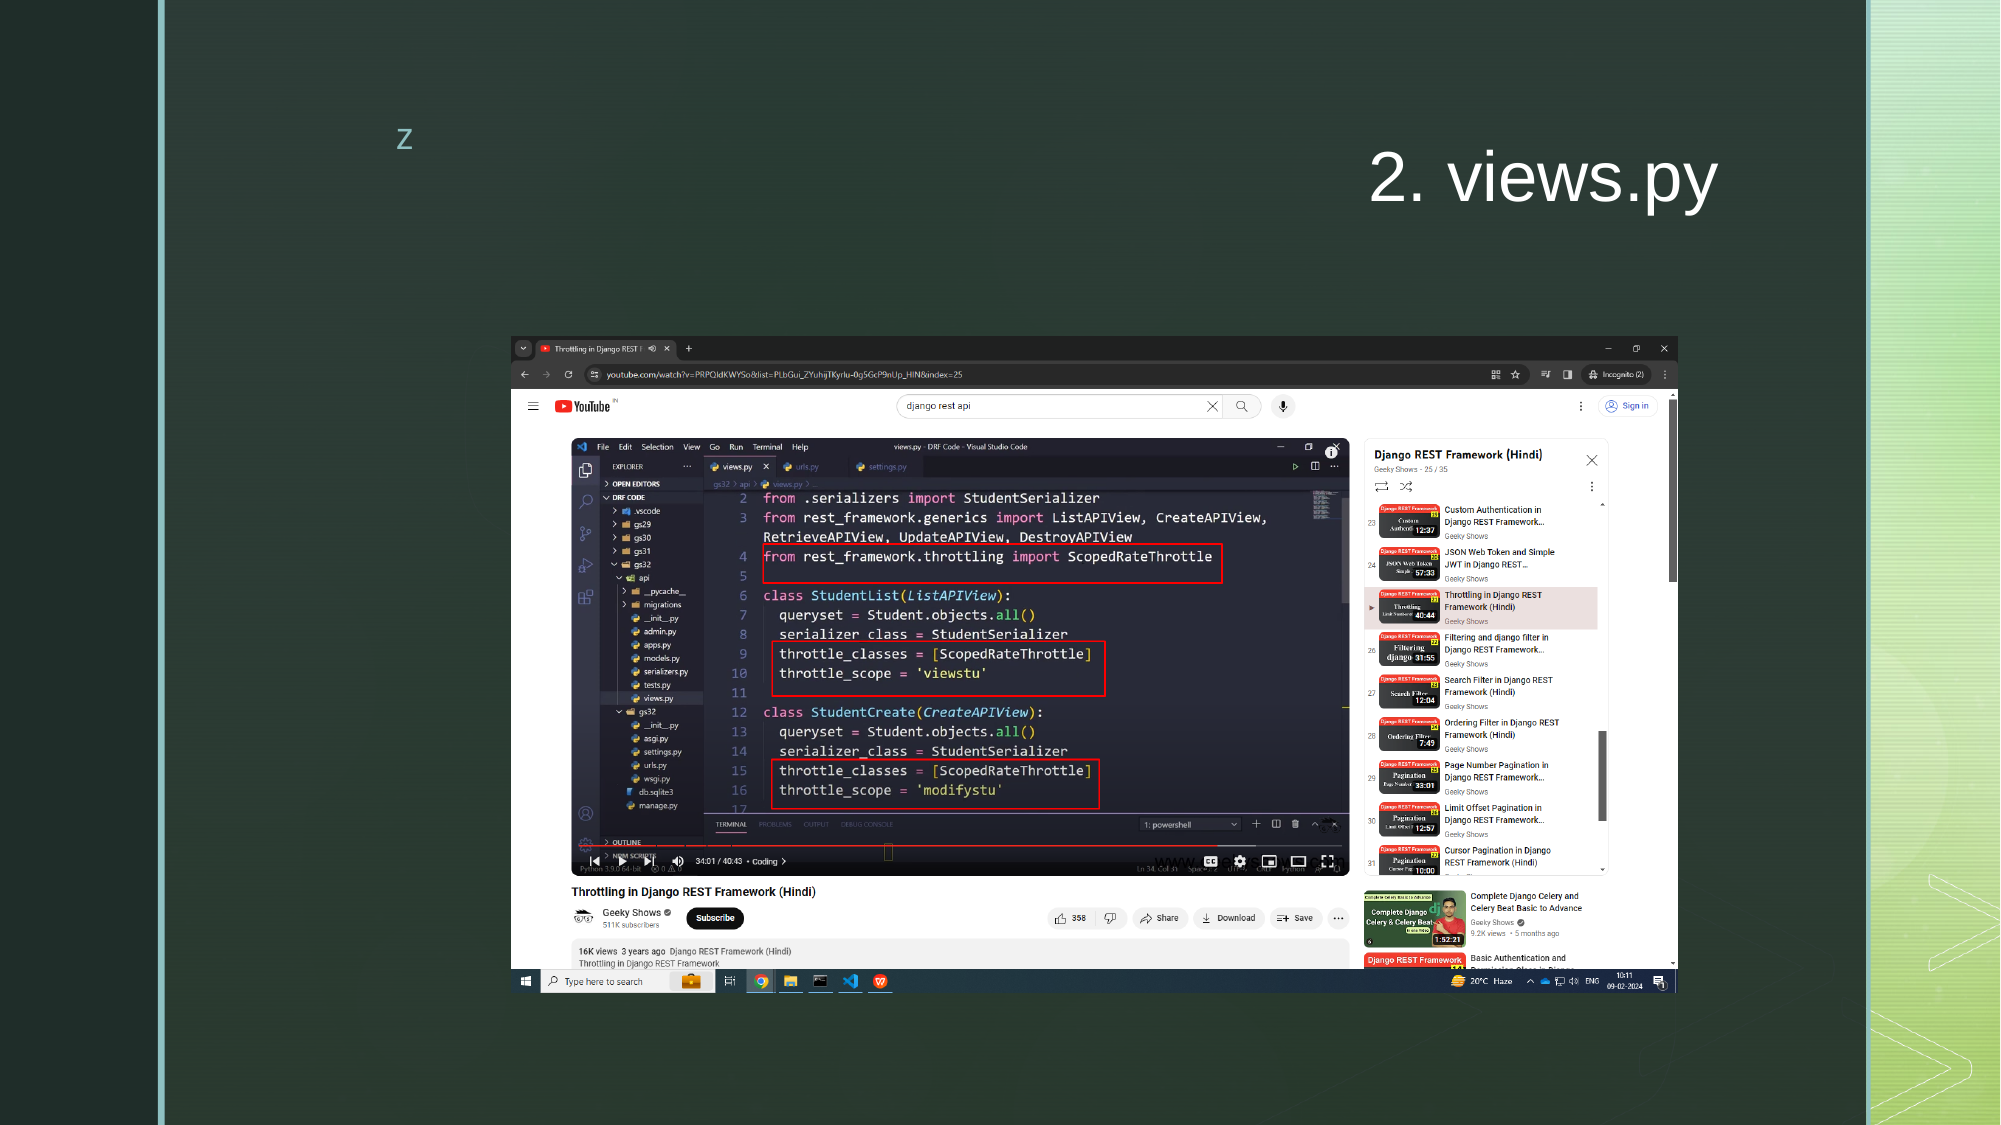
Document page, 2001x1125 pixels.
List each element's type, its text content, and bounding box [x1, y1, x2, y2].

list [511, 336, 1678, 993]
picture [1871, 0, 2001, 1125]
title 2. views.py [428, 132, 1734, 310]
